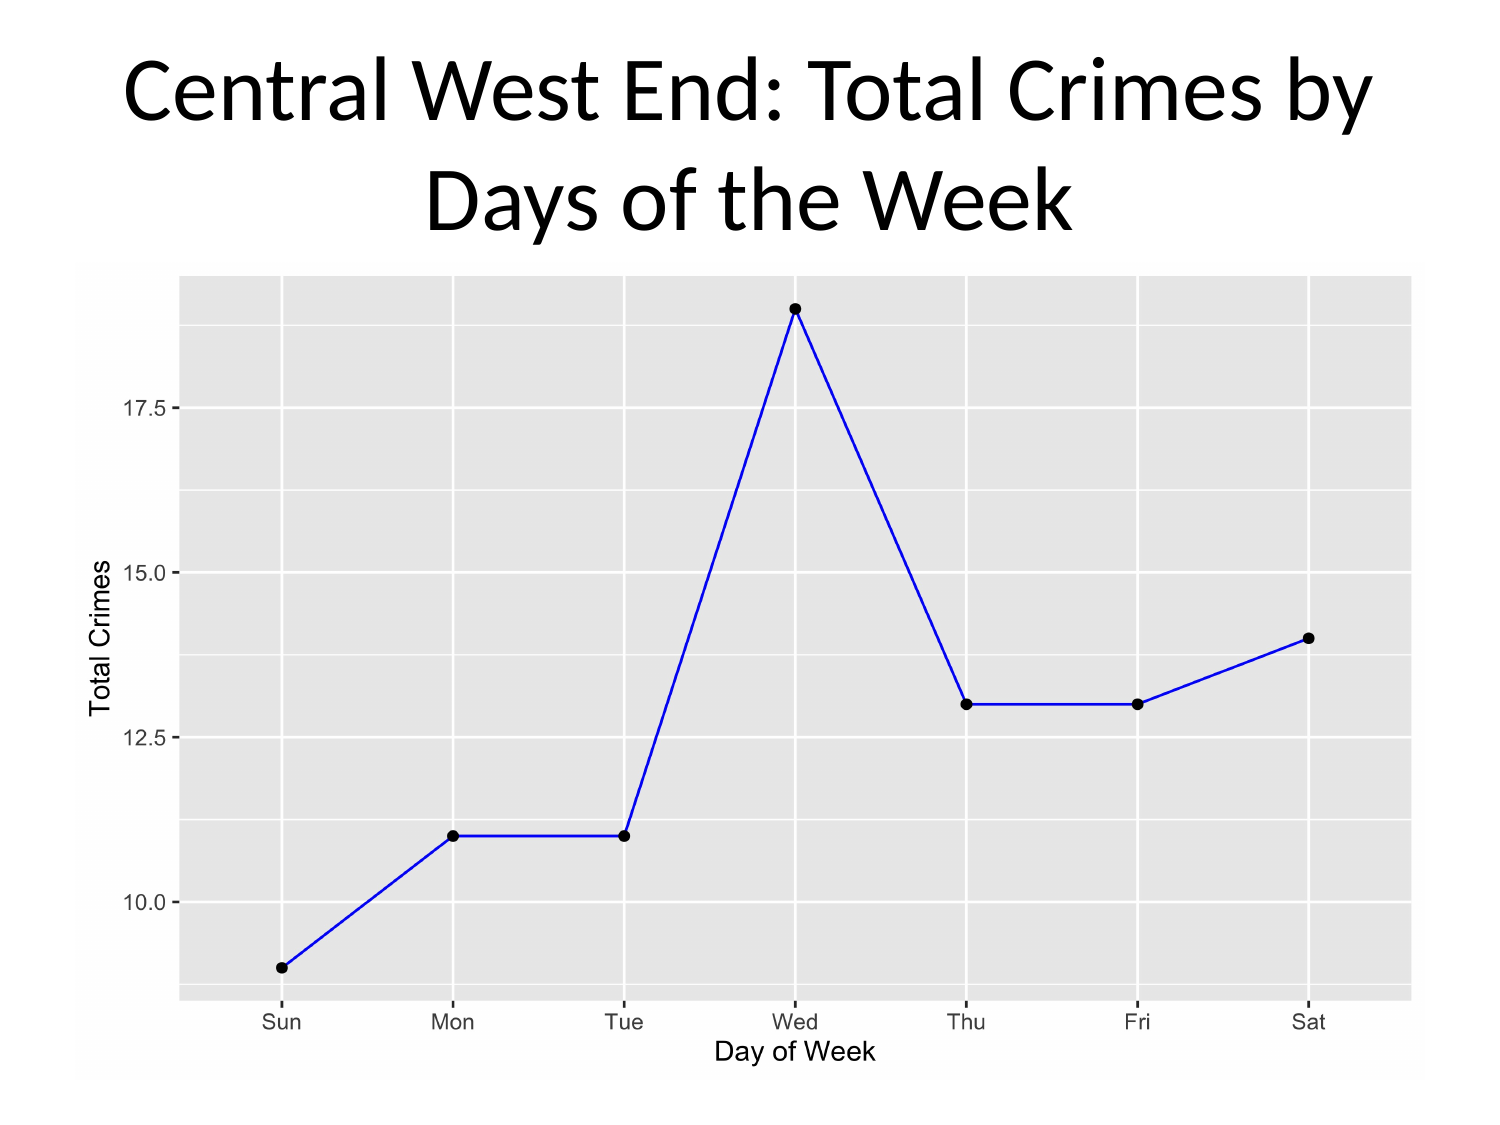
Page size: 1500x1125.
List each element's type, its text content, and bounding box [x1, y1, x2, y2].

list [74, 262, 1426, 1081]
title Central West End: Total Crimes by Days of the Week [75, 45, 1425, 233]
